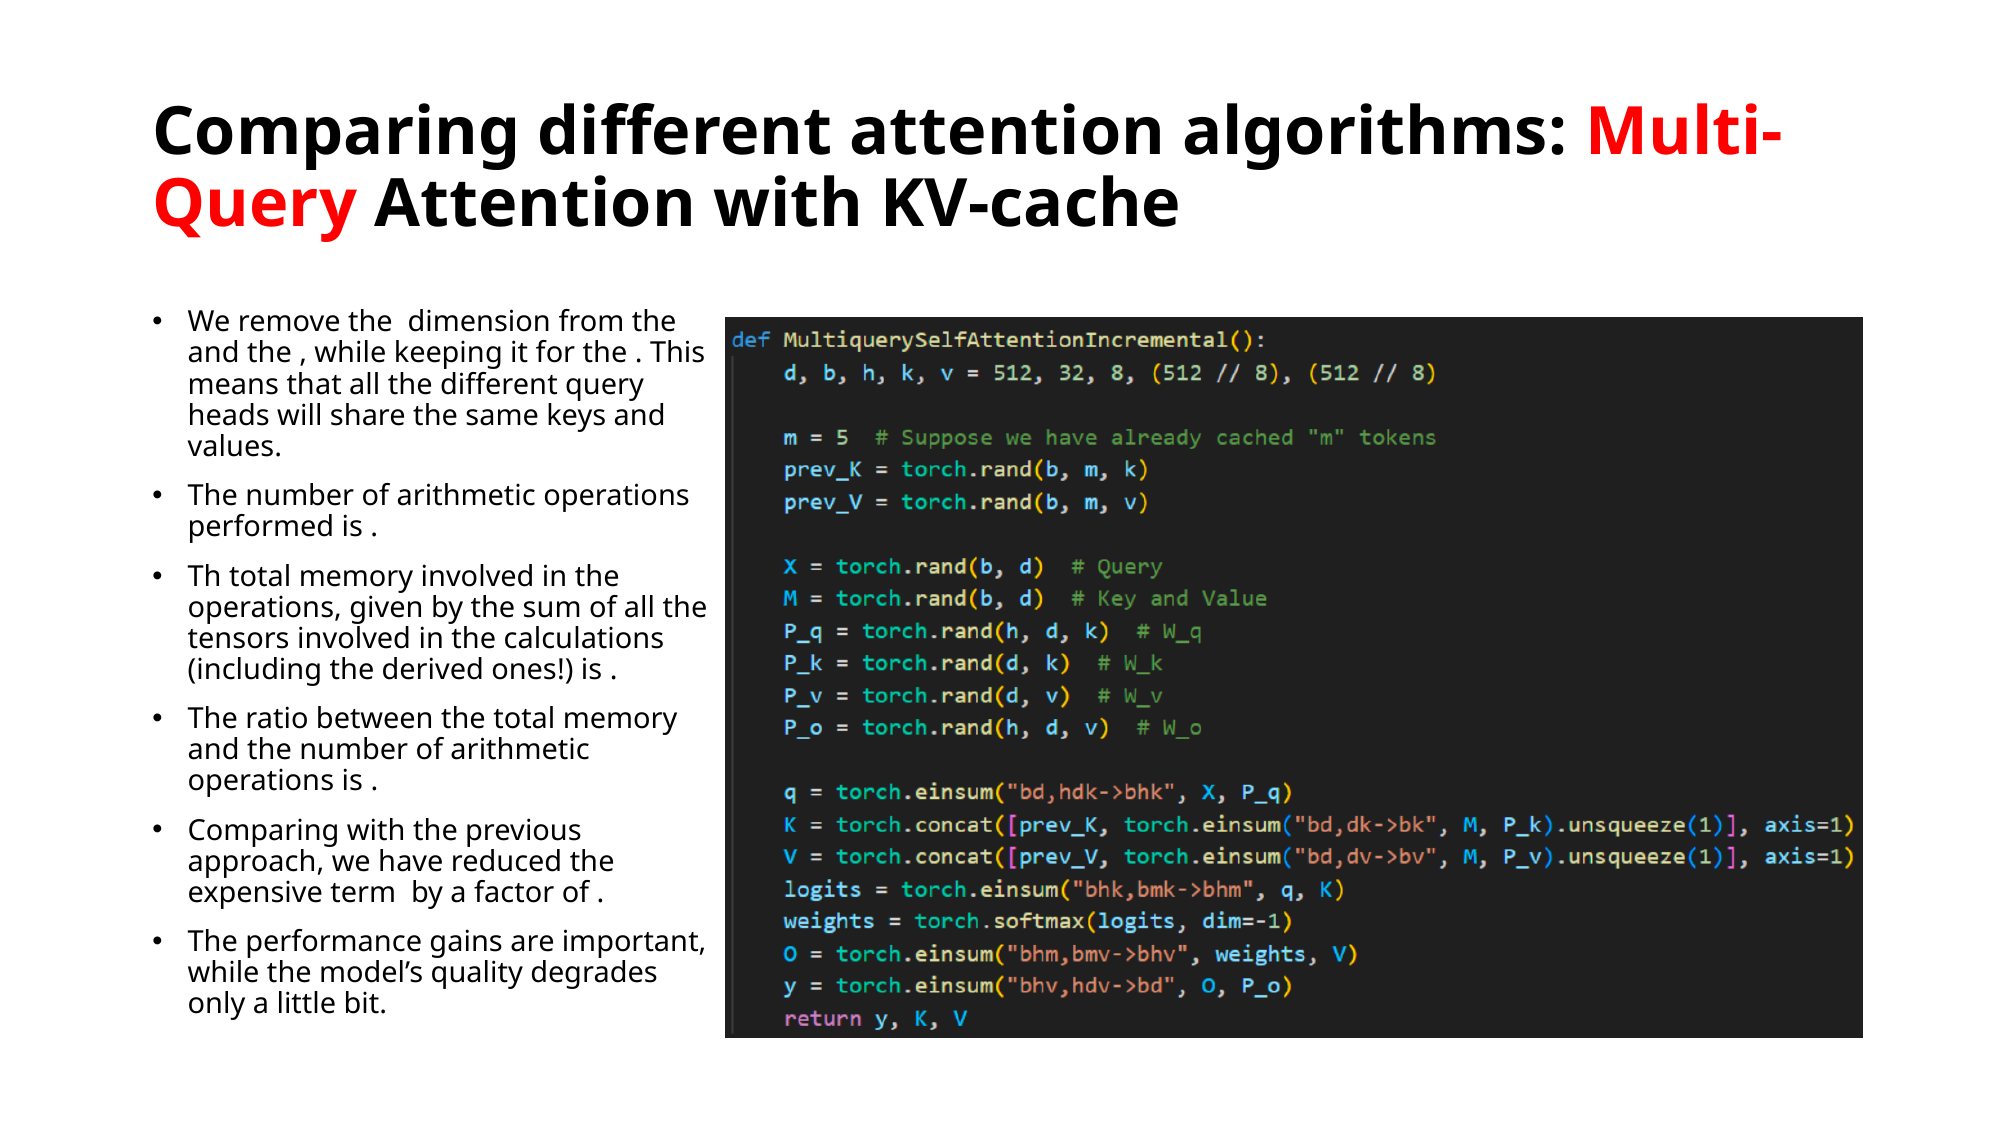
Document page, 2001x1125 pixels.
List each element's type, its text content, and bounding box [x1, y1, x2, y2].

picture [724, 317, 1863, 1039]
title Comparing different attention algorithms: Multi-Query Attention with KV-cache [137, 59, 1863, 278]
